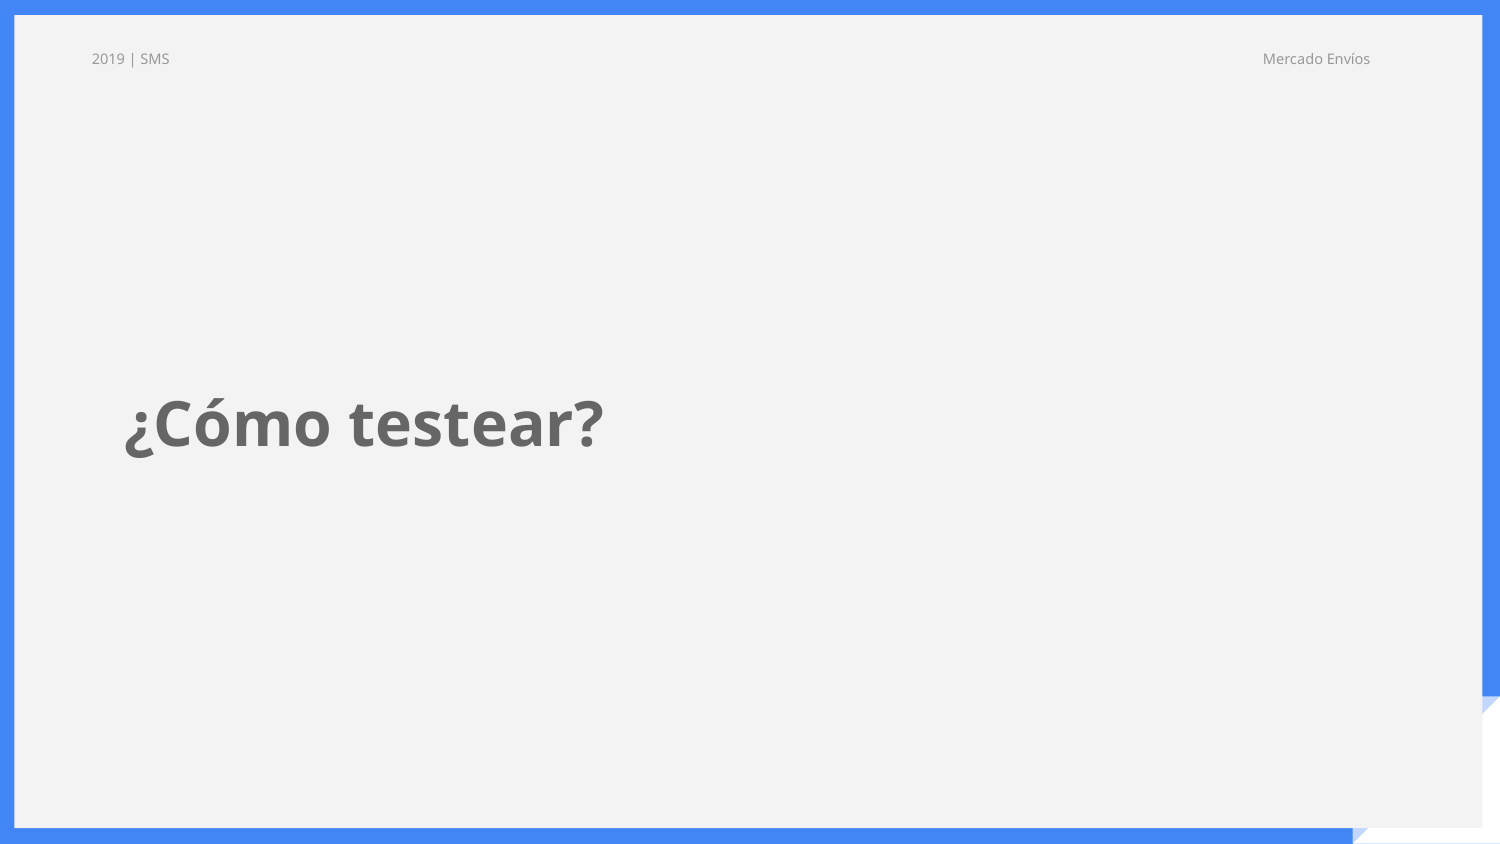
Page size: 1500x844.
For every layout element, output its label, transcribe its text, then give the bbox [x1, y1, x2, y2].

text_box 2019 | SMS [76, 32, 571, 82]
text_box [14, 15, 1483, 829]
text_box ¿Cómo testear? [109, 279, 1324, 564]
text_box Mercado Envíos [1185, 32, 1386, 82]
